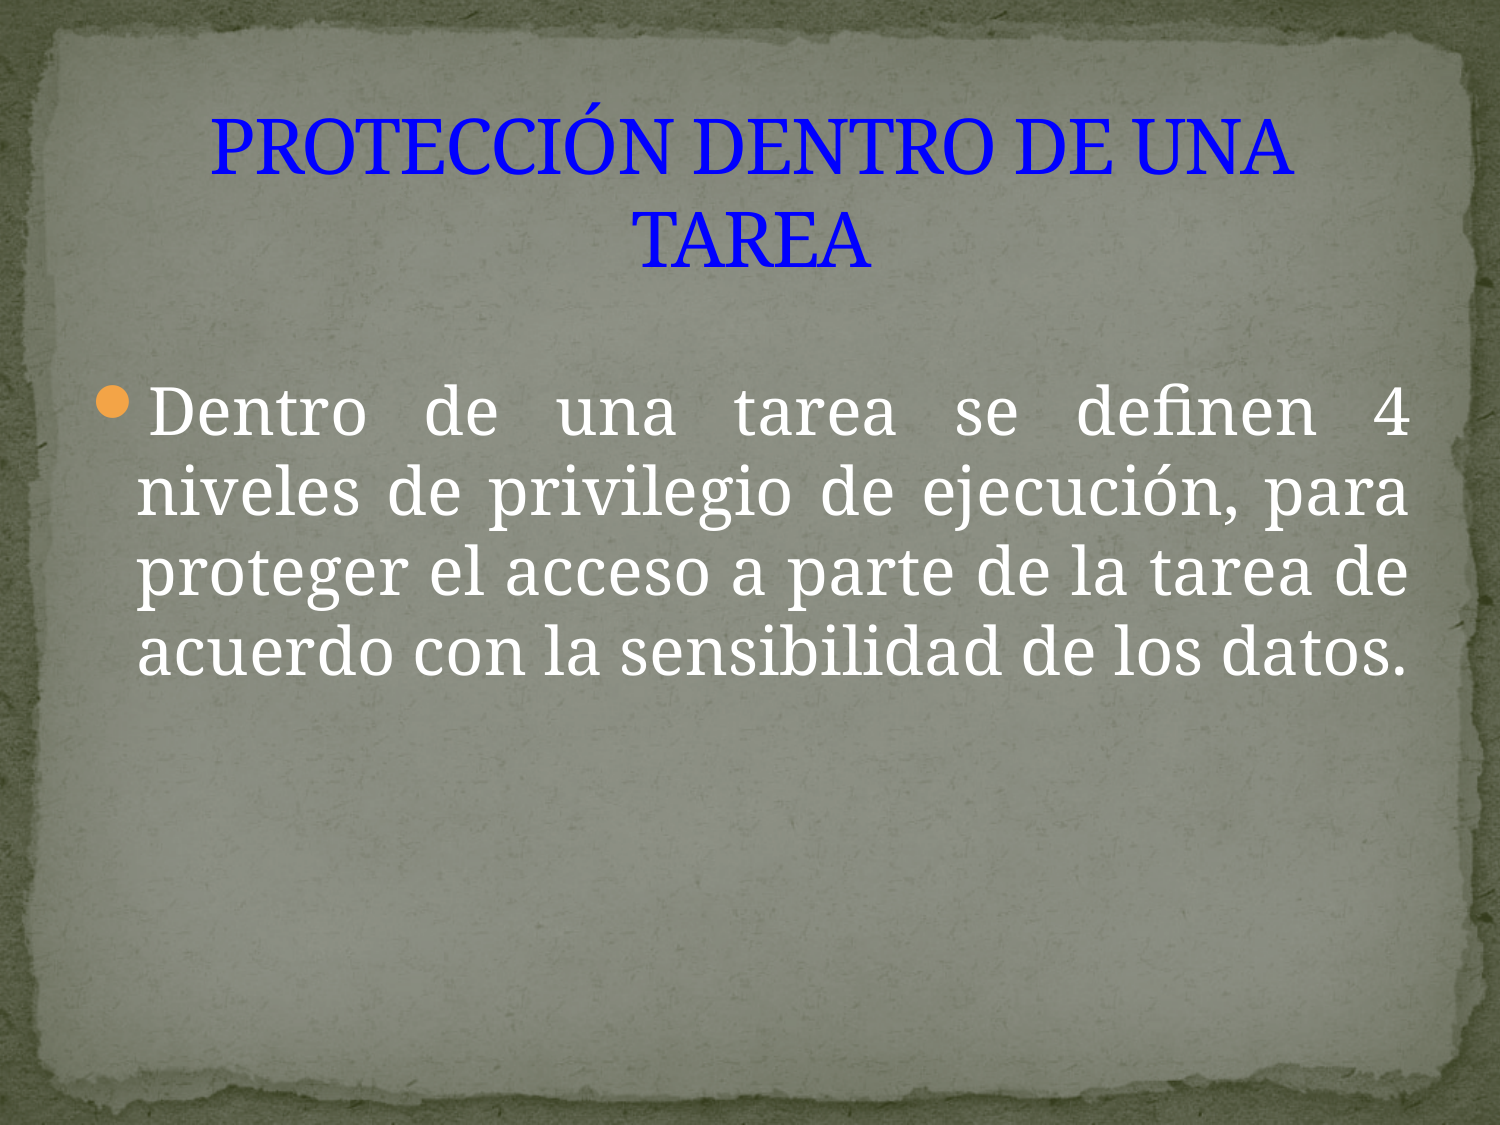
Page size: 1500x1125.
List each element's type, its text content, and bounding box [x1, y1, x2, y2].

list Dentro de una tarea se definen 4 niveles de privilegio de ejecución, para proteger el acceso a parte de la tarea de acuerdo con la sensibilidad de los datos. [76, 361, 1427, 899]
title PROTECCIÓN DENTRO DE UNA TAREA [76, 89, 1427, 290]
